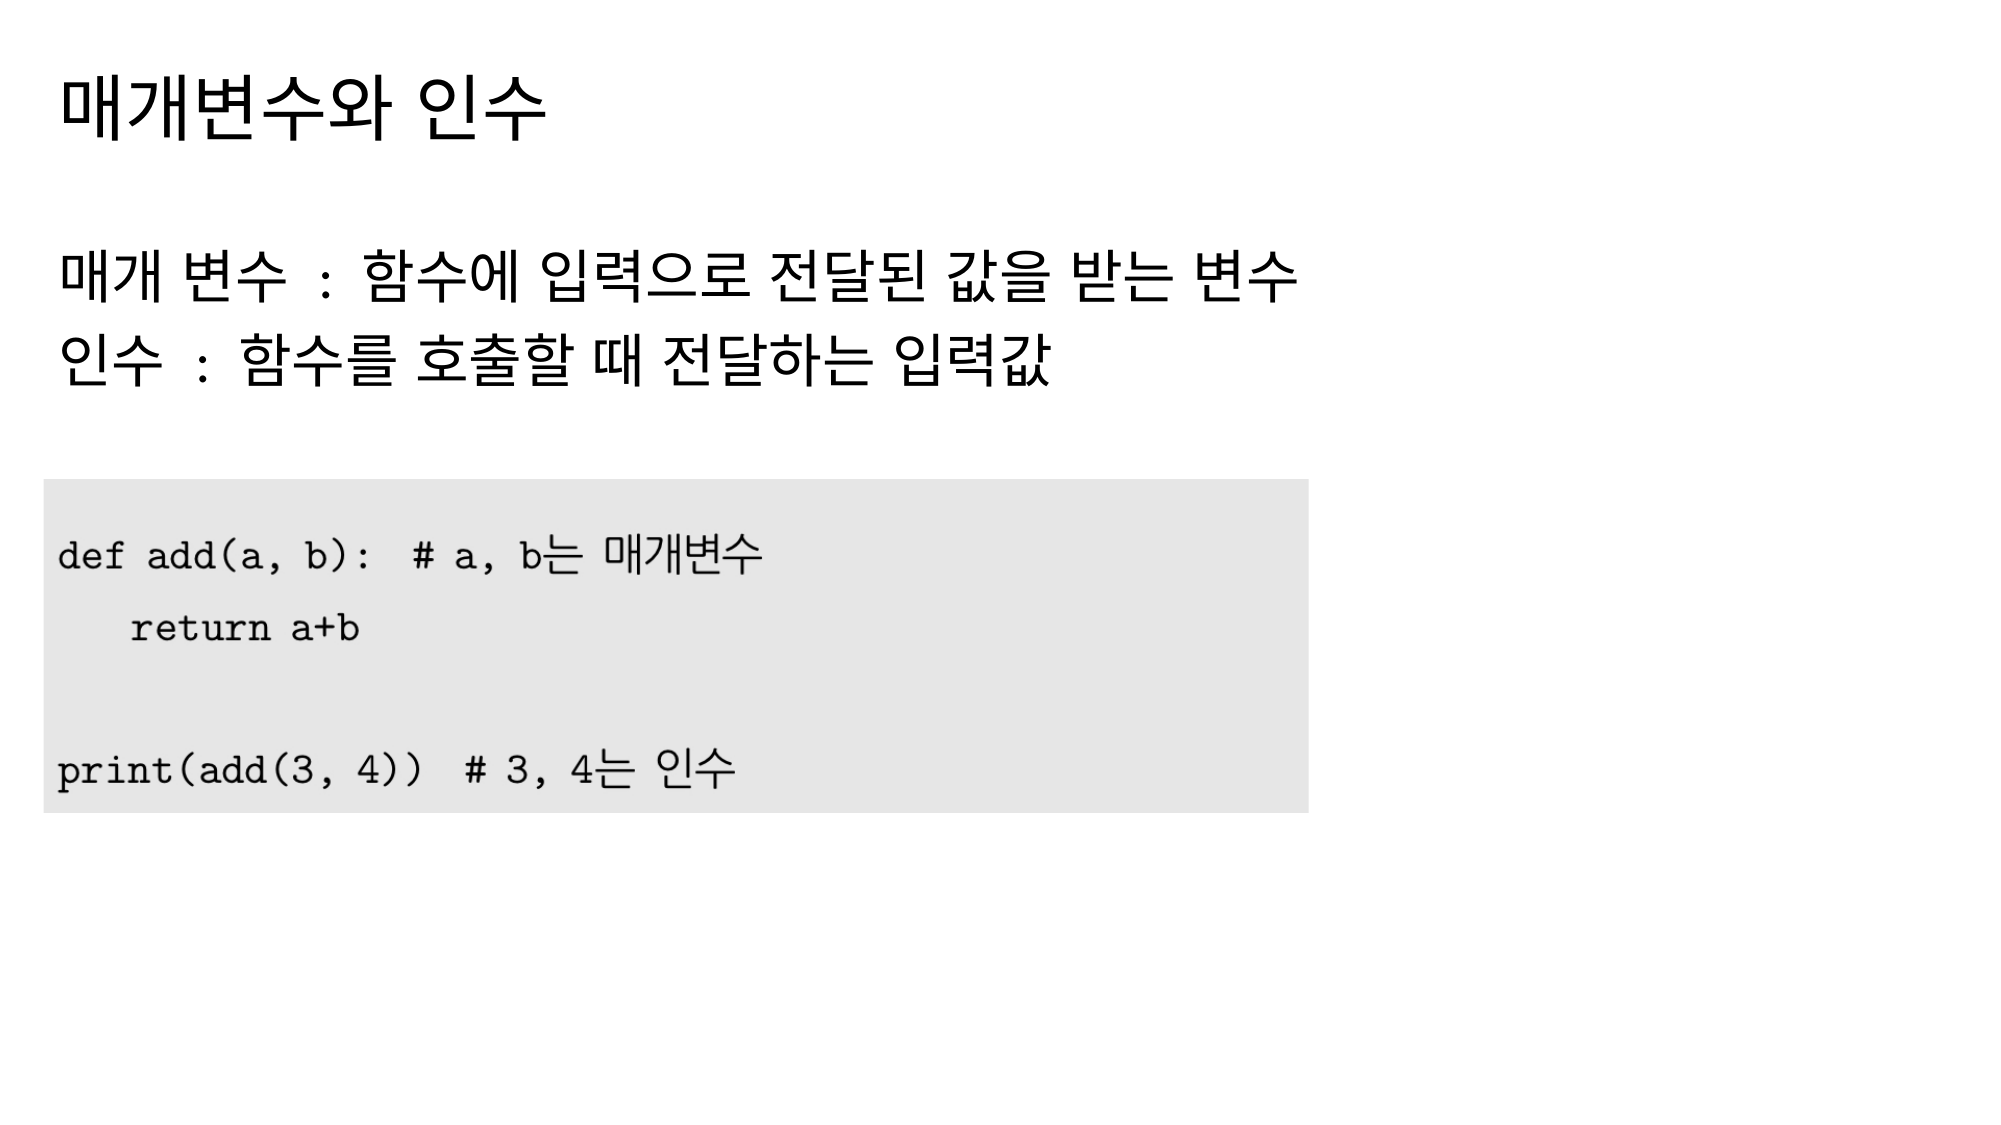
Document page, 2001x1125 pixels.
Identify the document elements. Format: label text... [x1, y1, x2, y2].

title 매개변수와 인수 [43, 40, 606, 183]
list 매개 변수 : 함수에 입력으로 전달된 값을 받는 변수 인수 : 함수를 호출할 때 전달하는 입력값 [43, 240, 1422, 422]
picture [43, 479, 1309, 813]
